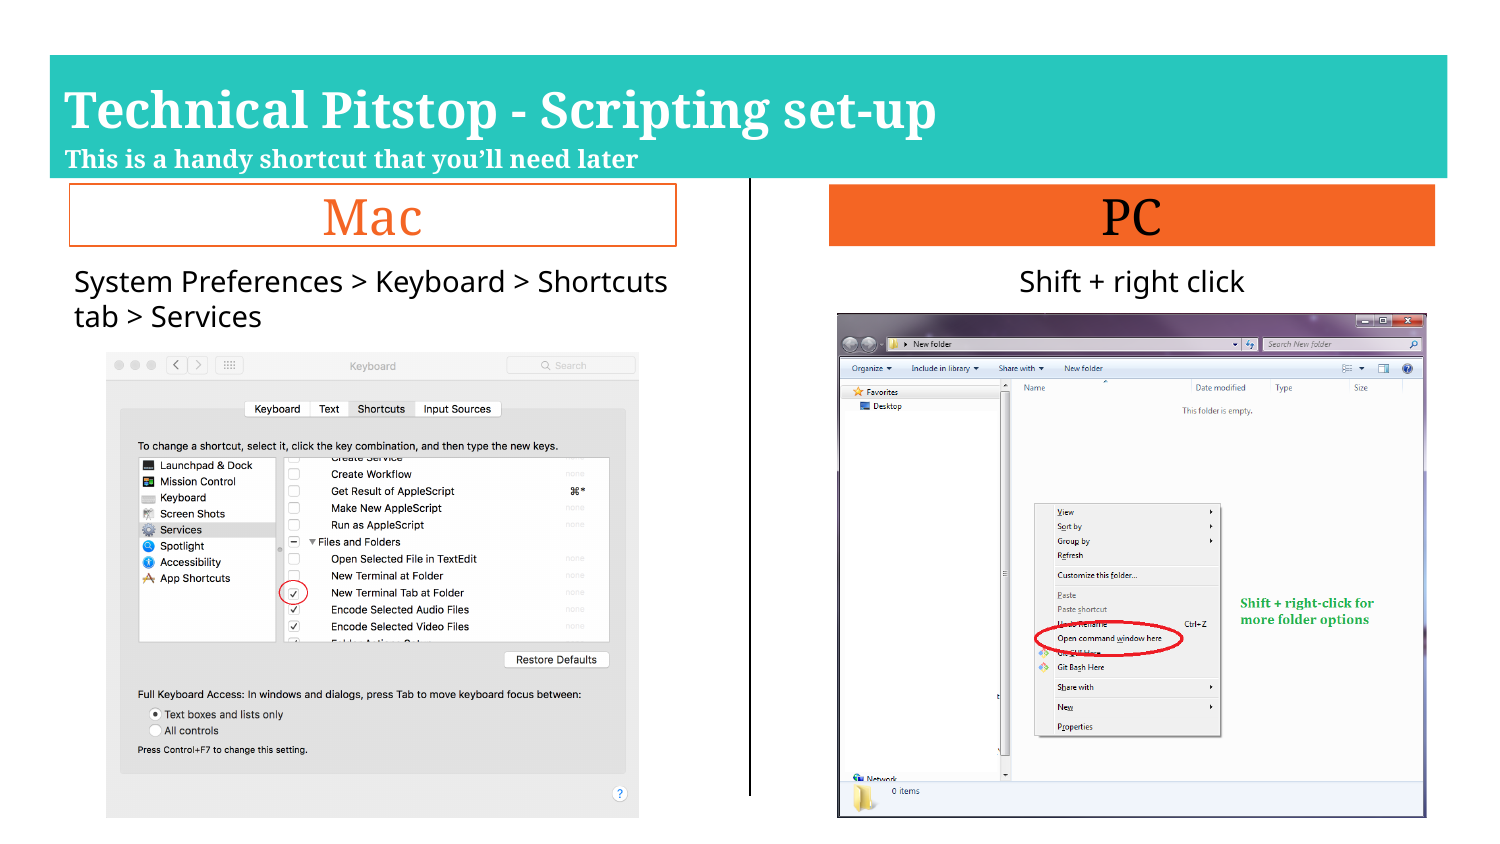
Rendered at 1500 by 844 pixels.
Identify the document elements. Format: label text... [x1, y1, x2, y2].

title Technical Pitstop - Scripting set-up This is a handy shortcut that you’ll need later [49, 55, 1448, 179]
text_box System Preferences > Keyboard > Shortcuts tab > Services [59, 248, 687, 299]
picture [106, 352, 640, 819]
text_box Mac [69, 184, 676, 247]
picture [837, 312, 1427, 819]
text_box PC [829, 184, 1436, 247]
text_box Shift + right click [829, 248, 1436, 299]
